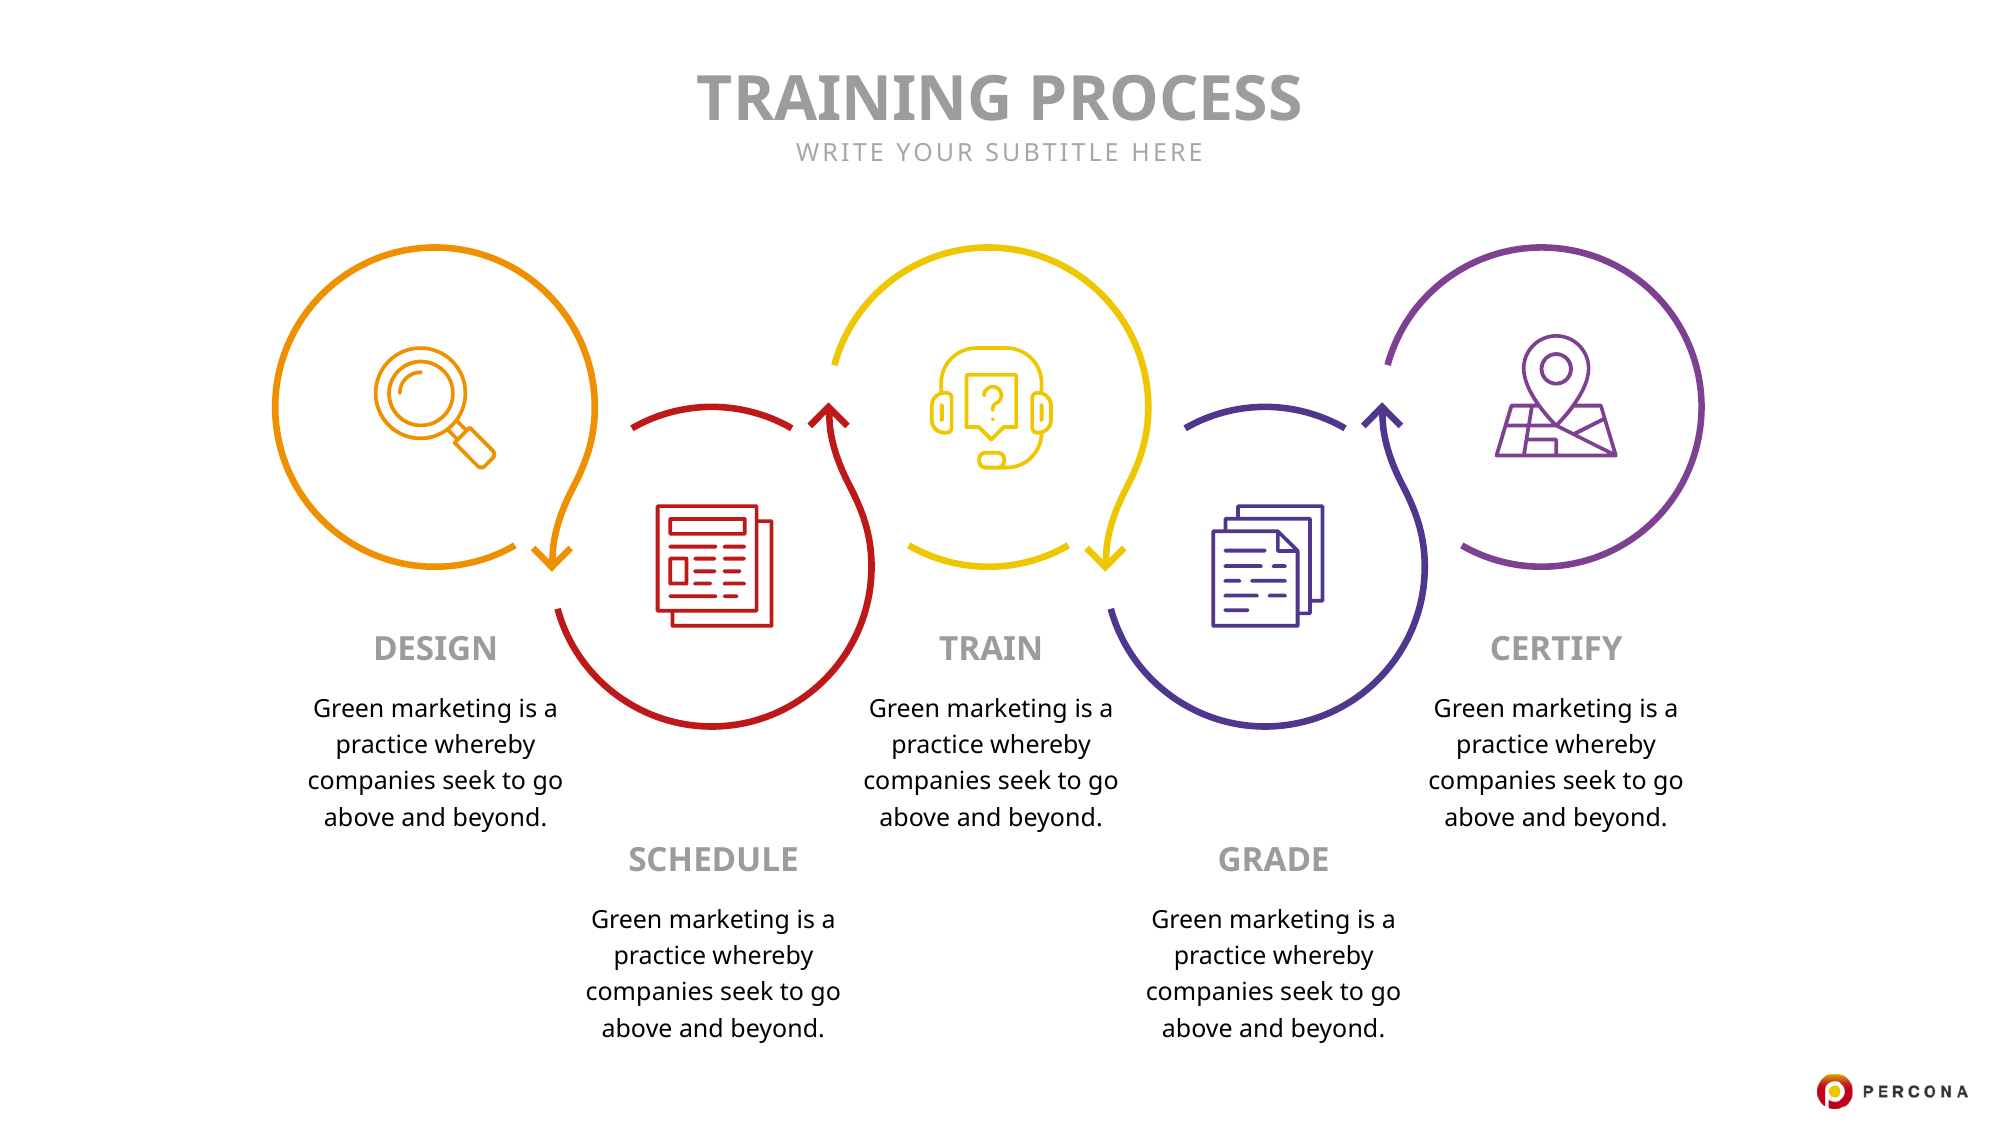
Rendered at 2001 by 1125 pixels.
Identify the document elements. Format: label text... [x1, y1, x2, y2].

text_box [1360, 402, 1429, 618]
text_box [828, 618, 1154, 837]
text_box [655, 504, 774, 628]
text_box [1384, 244, 1705, 571]
text_box [1107, 607, 1118, 618]
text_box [273, 618, 599, 837]
text_box [373, 346, 497, 470]
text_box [551, 829, 876, 1048]
text_box [599, 671, 828, 730]
text_box [929, 346, 1053, 470]
text_box [554, 607, 564, 618]
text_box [1393, 618, 1719, 837]
text_box [807, 402, 875, 618]
text_box [831, 244, 1152, 572]
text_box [1111, 829, 1437, 1048]
text_box [1211, 504, 1325, 628]
text_box TRAINING PROCESS [681, 50, 1318, 140]
text_box WRITE YOUR SUBTITLE HERE [781, 129, 1219, 174]
text_box [1154, 656, 1393, 730]
picture [1799, 1059, 2000, 1122]
text_box [630, 403, 794, 432]
text_box [1494, 334, 1618, 458]
text_box [1183, 403, 1347, 432]
text_box [271, 244, 599, 572]
